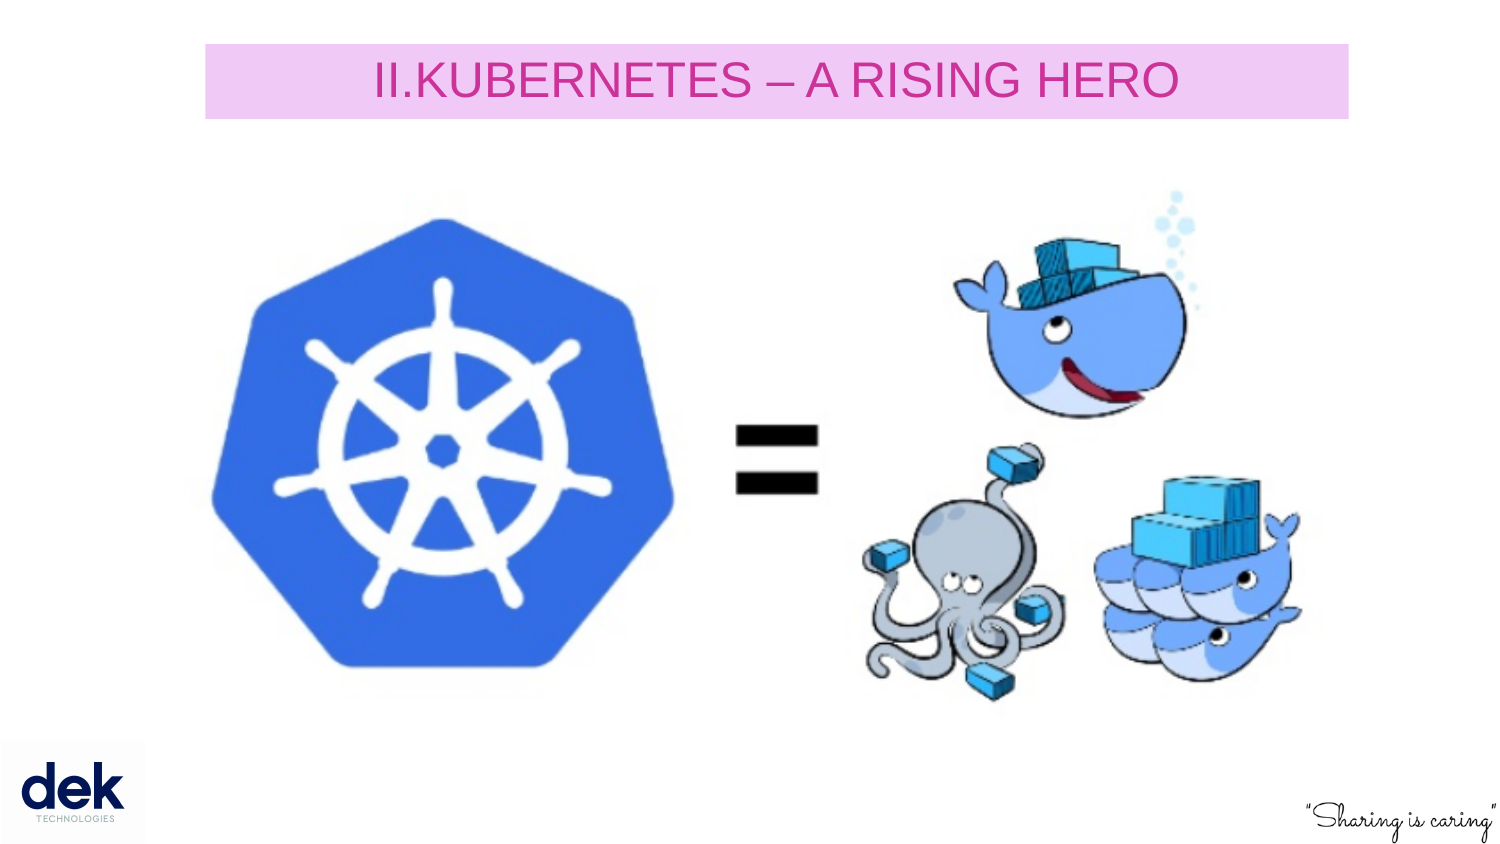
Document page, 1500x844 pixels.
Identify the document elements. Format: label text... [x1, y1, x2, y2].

text_box II.KUBERNETES – A RISING HERO [205, 44, 1349, 119]
picture [1, 740, 145, 844]
picture [1302, 797, 1500, 844]
picture [182, 154, 1349, 759]
